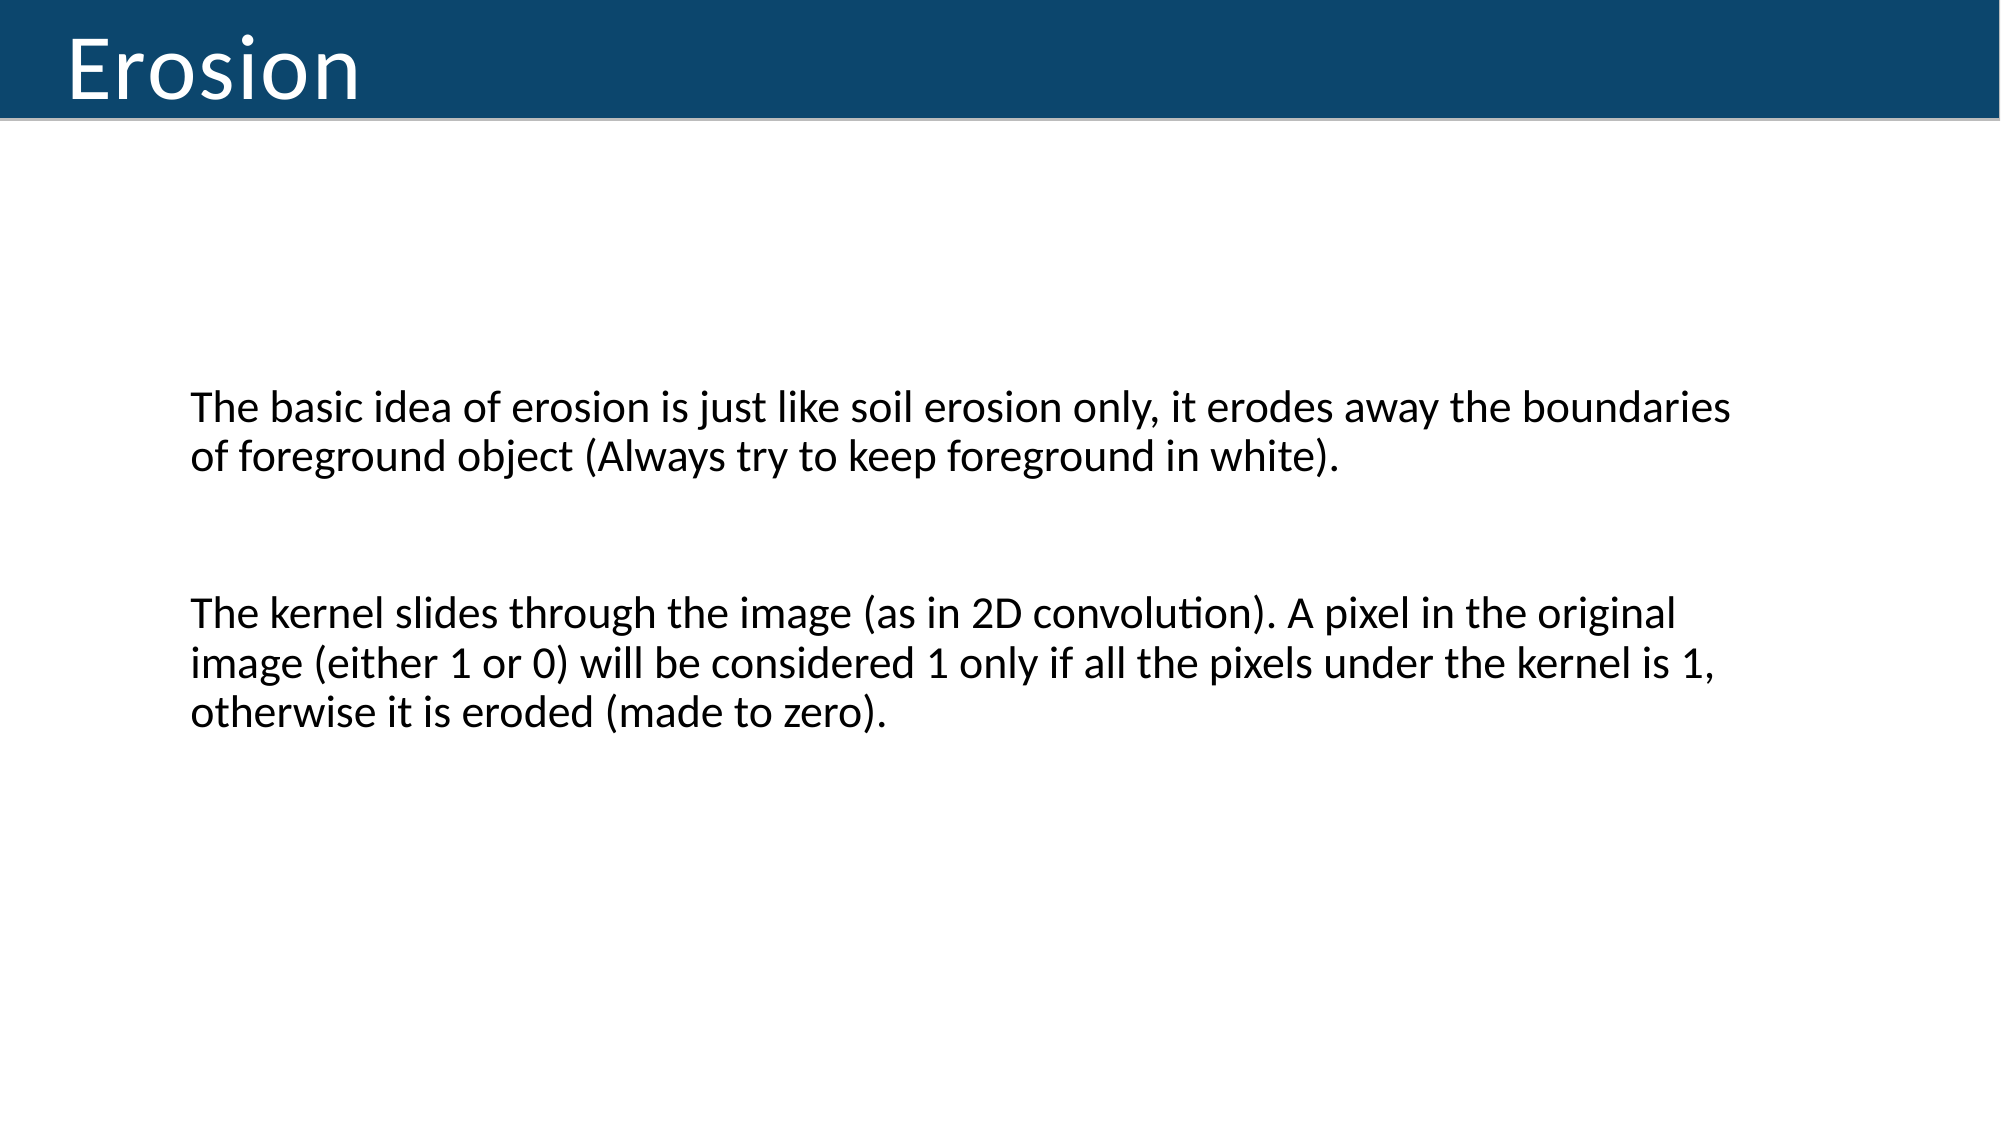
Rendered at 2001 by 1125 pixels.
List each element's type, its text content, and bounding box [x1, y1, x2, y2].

list The basic idea of erosion is just like soil erosion only, it erodes away the boundaries of foreground object (Always try to keep foreground in white). The kernel slides through the image (as in 2D convolution). A pixel in the original image (either 1 or 0) will be considered 1 only if all the pixels under the kernel is 1, otherwise it is eroded (made to zero). [168, 375, 1763, 1035]
title Erosion [51, 11, 1646, 133]
